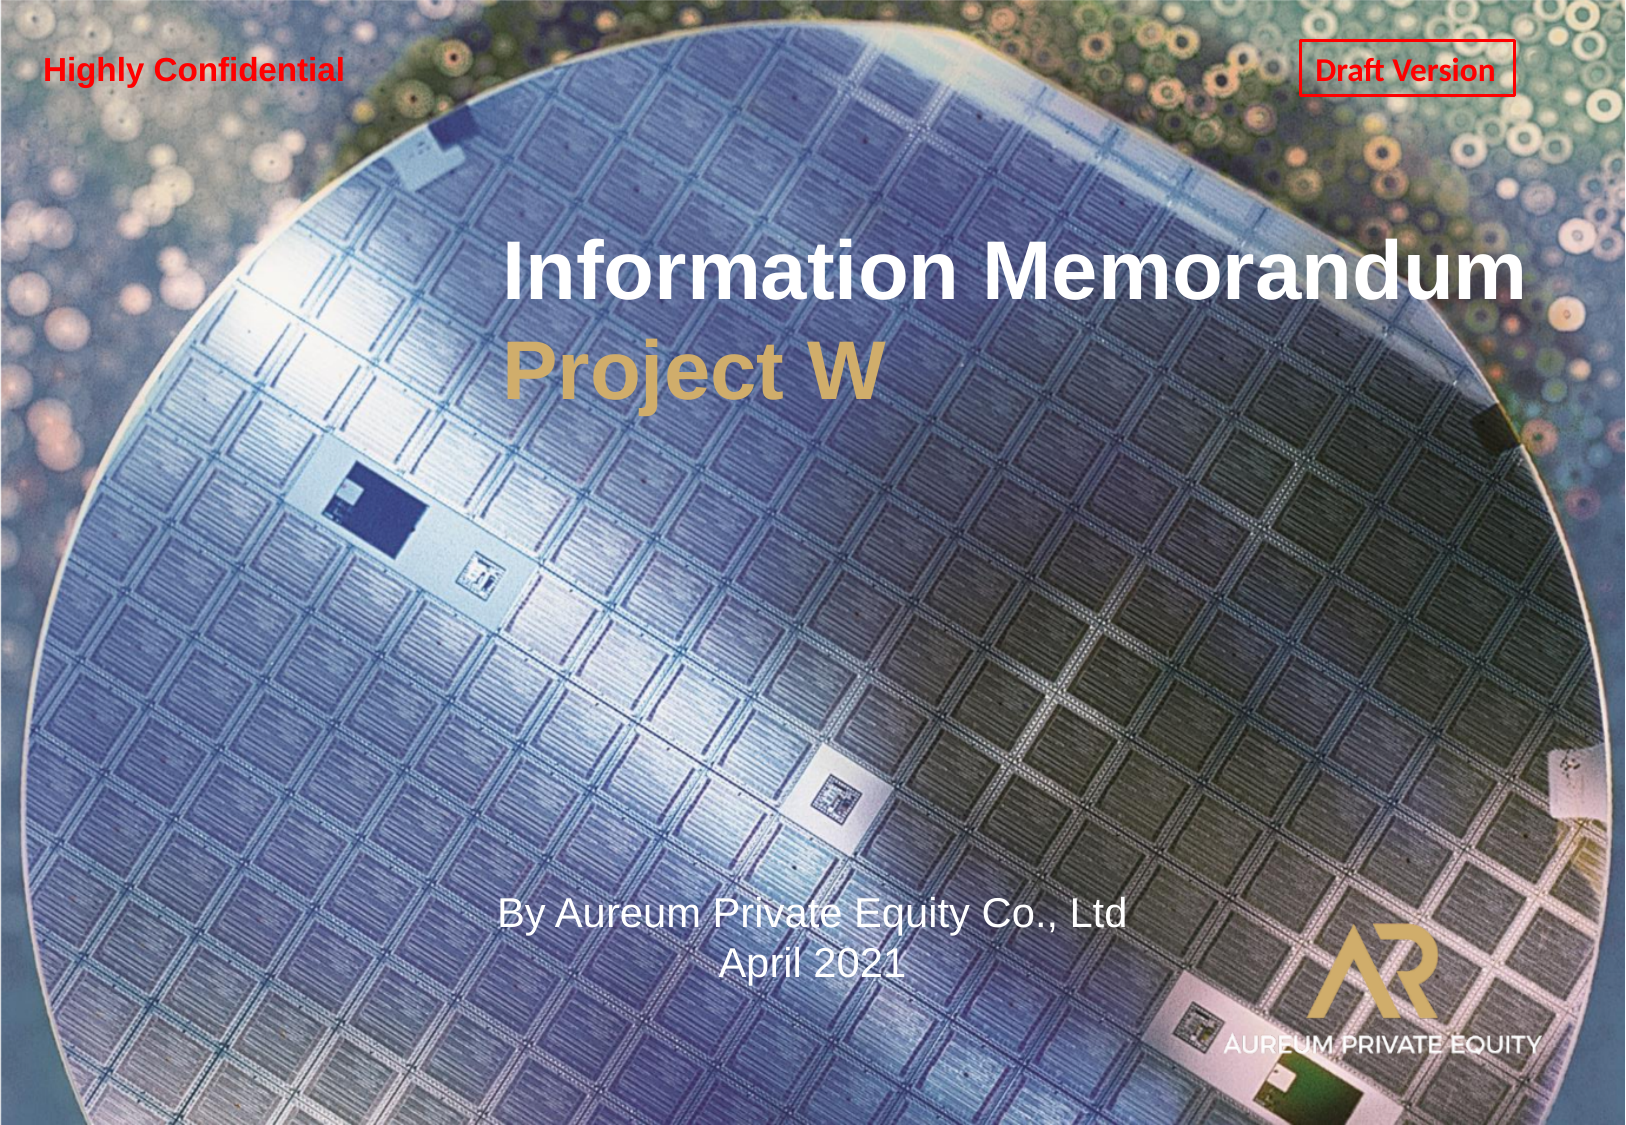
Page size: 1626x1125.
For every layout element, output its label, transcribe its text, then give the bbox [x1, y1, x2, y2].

text_box Highly Confidential [28, 40, 249, 96]
picture [2, 0, 1623, 1125]
text_box Draft Version [1375, 40, 1515, 96]
text_box Information Memorandum Project W [1375, 209, 1544, 424]
